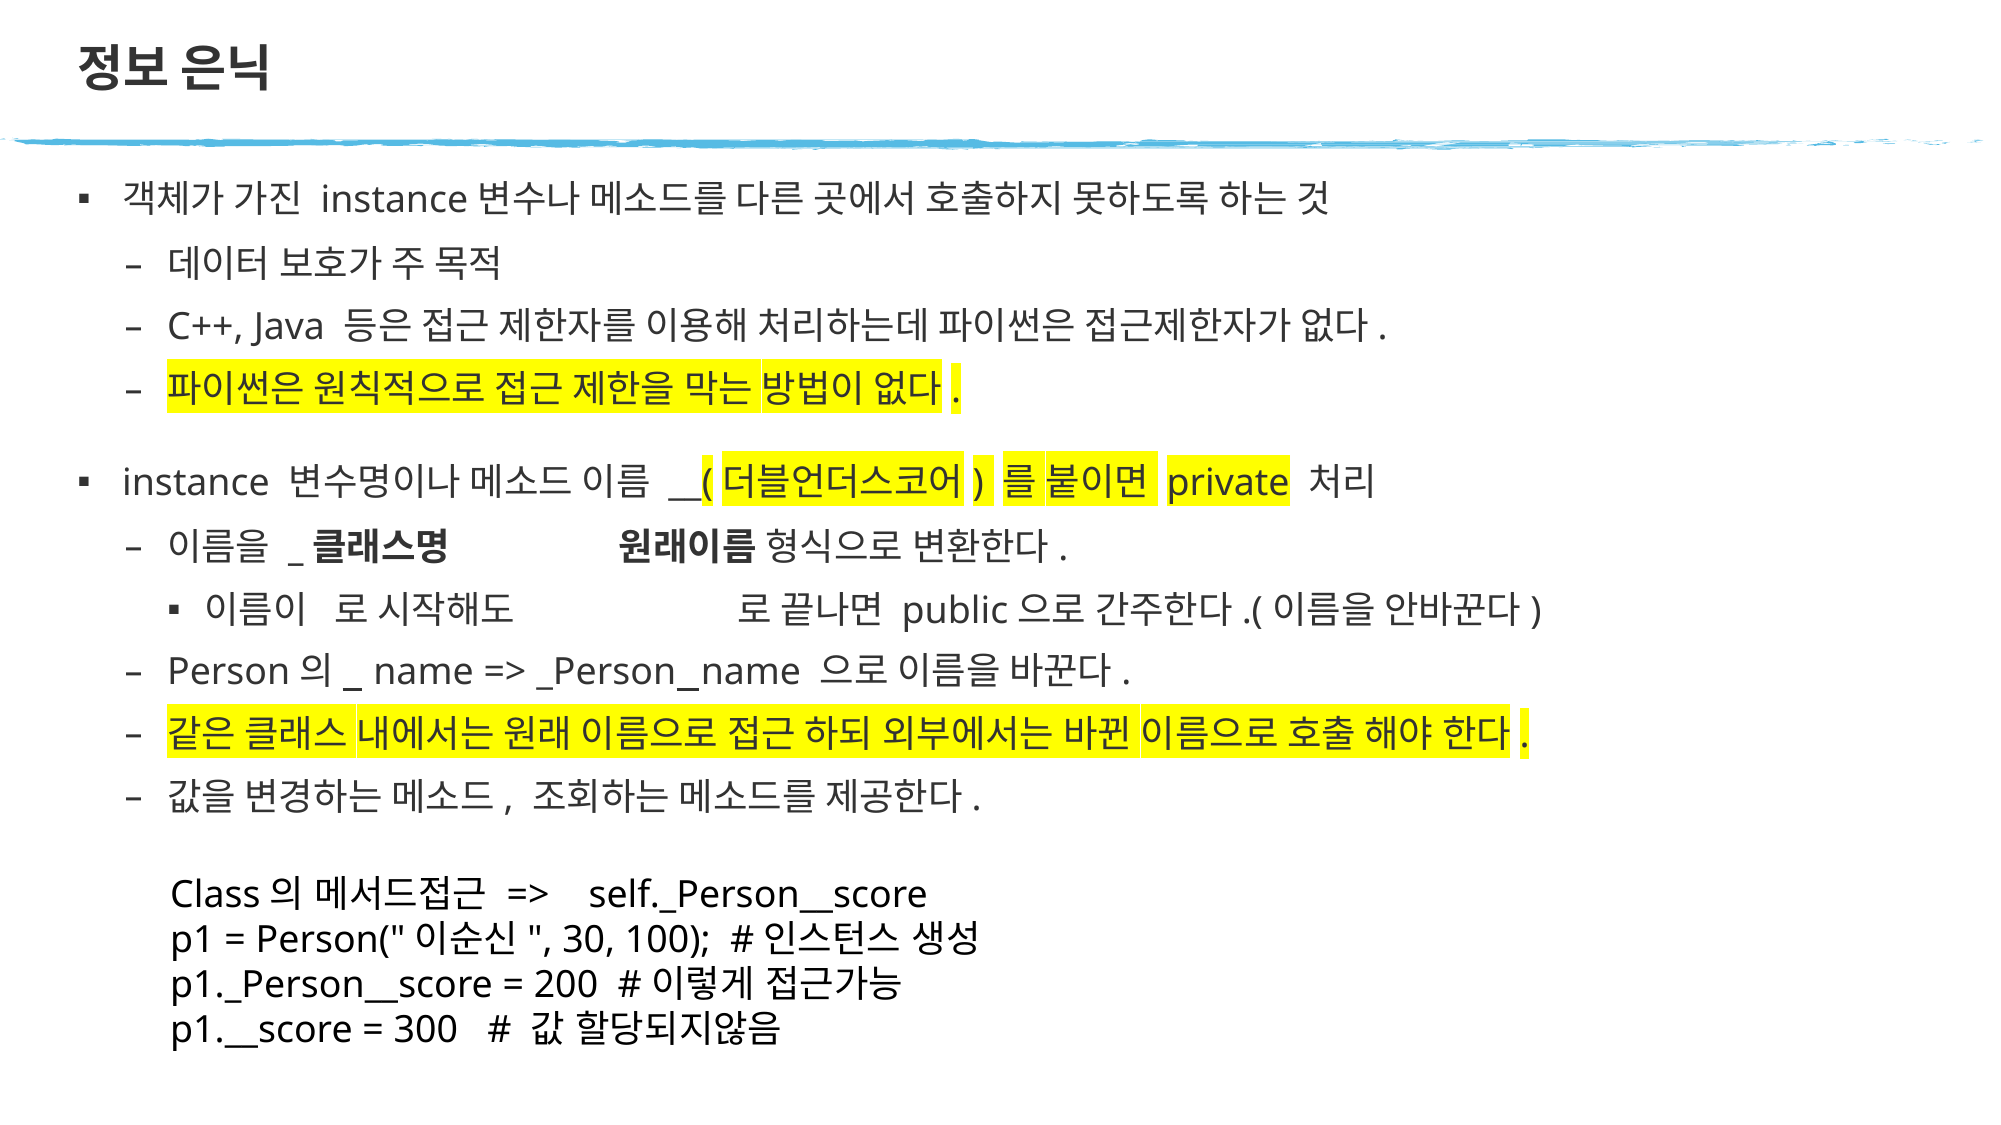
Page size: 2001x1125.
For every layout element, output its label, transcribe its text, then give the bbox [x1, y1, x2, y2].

title 정보 은닉 [75, 34, 1700, 225]
text_box Class의 메서드접근 => self._Person__score p1 = Person("이순신", 30, 100); #인스턴스 생성 p1._Person__score = 200 #이렇게 접근가능 p1.__score = 300 # 값 할당되지않음 [155, 862, 1007, 1058]
text_box 객체가 가진 instance변수나 메소드를 다른 곳에서 호출하지 못하도록 하는 것 데이터 보호가 주 목적 C++, Java 등은 접근 제한자를 이용해 처리하는데 파이썬은 접근제한자가 없다. 파이썬은 원칙적으로 접근 제한을 막는 방법이 없다. instance 변수명이나 메소드 이름 __(더블언더스코어) 를 붙이면 private 처리 이름을 _클래스명 원래이름 형식으로 변환한다. 이름이 로 시작해도 로 끝나면 public으로 간주한다.(이름을 안바꾼다) Person의 name => _Person name 으로 이름을 바꾼다. 같은 클래스 내에서는 원래 이름으로 접근 하되 외부에서는 바뀐 이름으로 호출 해야 한다. 값을 변경하는 메소드, 조회하는 메소드를 제공한다. [75, 148, 1896, 818]
